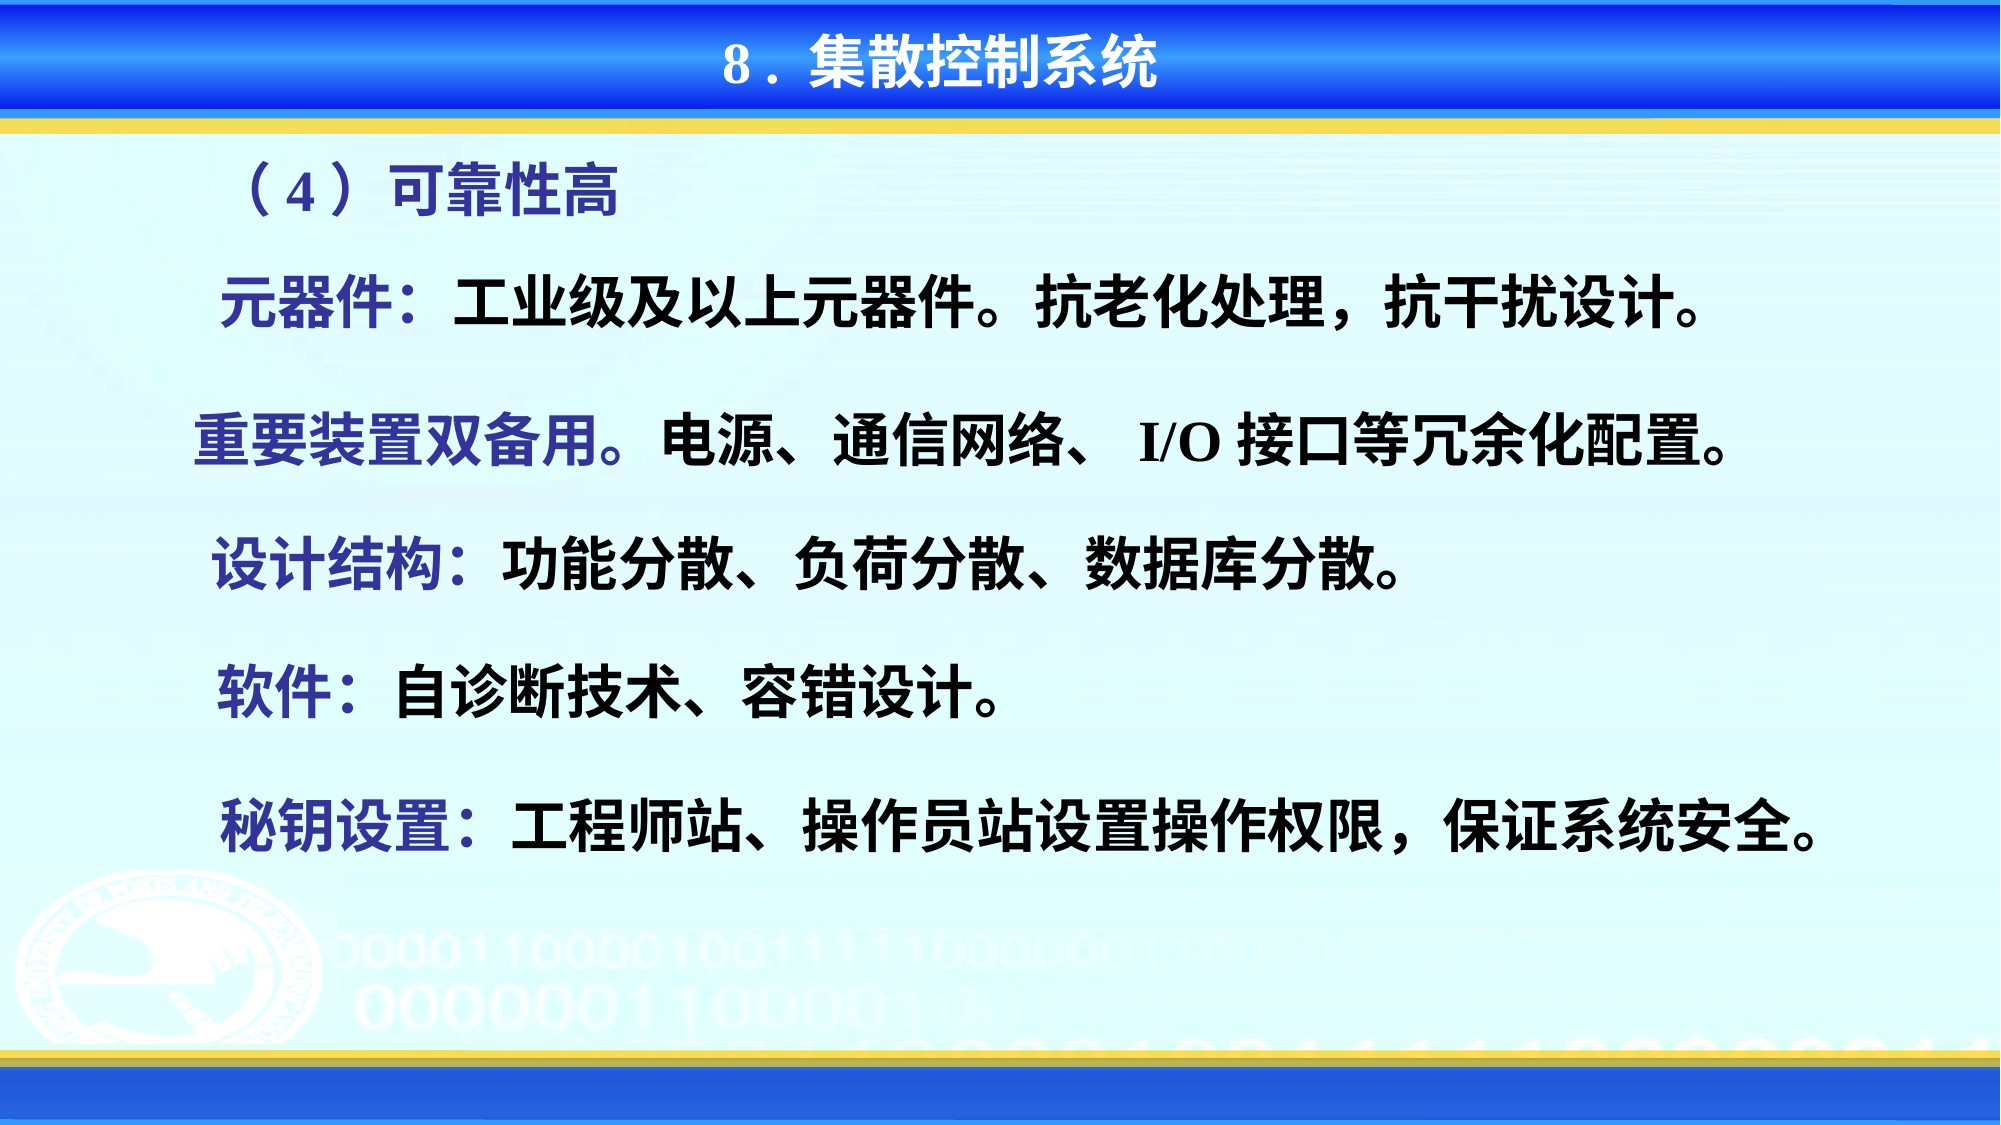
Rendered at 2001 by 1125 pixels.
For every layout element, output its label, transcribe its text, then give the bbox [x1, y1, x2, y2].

text_box 软件：自诊断技术、容错设计。 [201, 648, 1048, 733]
text_box 重要装置双备用。电源、通信网络、I/O接口等冗余化配置。 [177, 395, 1776, 481]
text_box 8 . 集散控制系统 [541, 17, 1339, 103]
picture [0, 1067, 2000, 1120]
text_box 元器件：工业级及以上元器件。抗老化处理，抗干扰设计。 [204, 257, 1749, 342]
text_box （4）可靠性高 [199, 145, 1816, 231]
text_box 设计结构：功能分散、负荷分散、数据库分散。 [195, 519, 1449, 605]
text_box 秘钥设置：工程师站、操作员站设置操作权限，保证系统安全。 [204, 782, 1866, 867]
